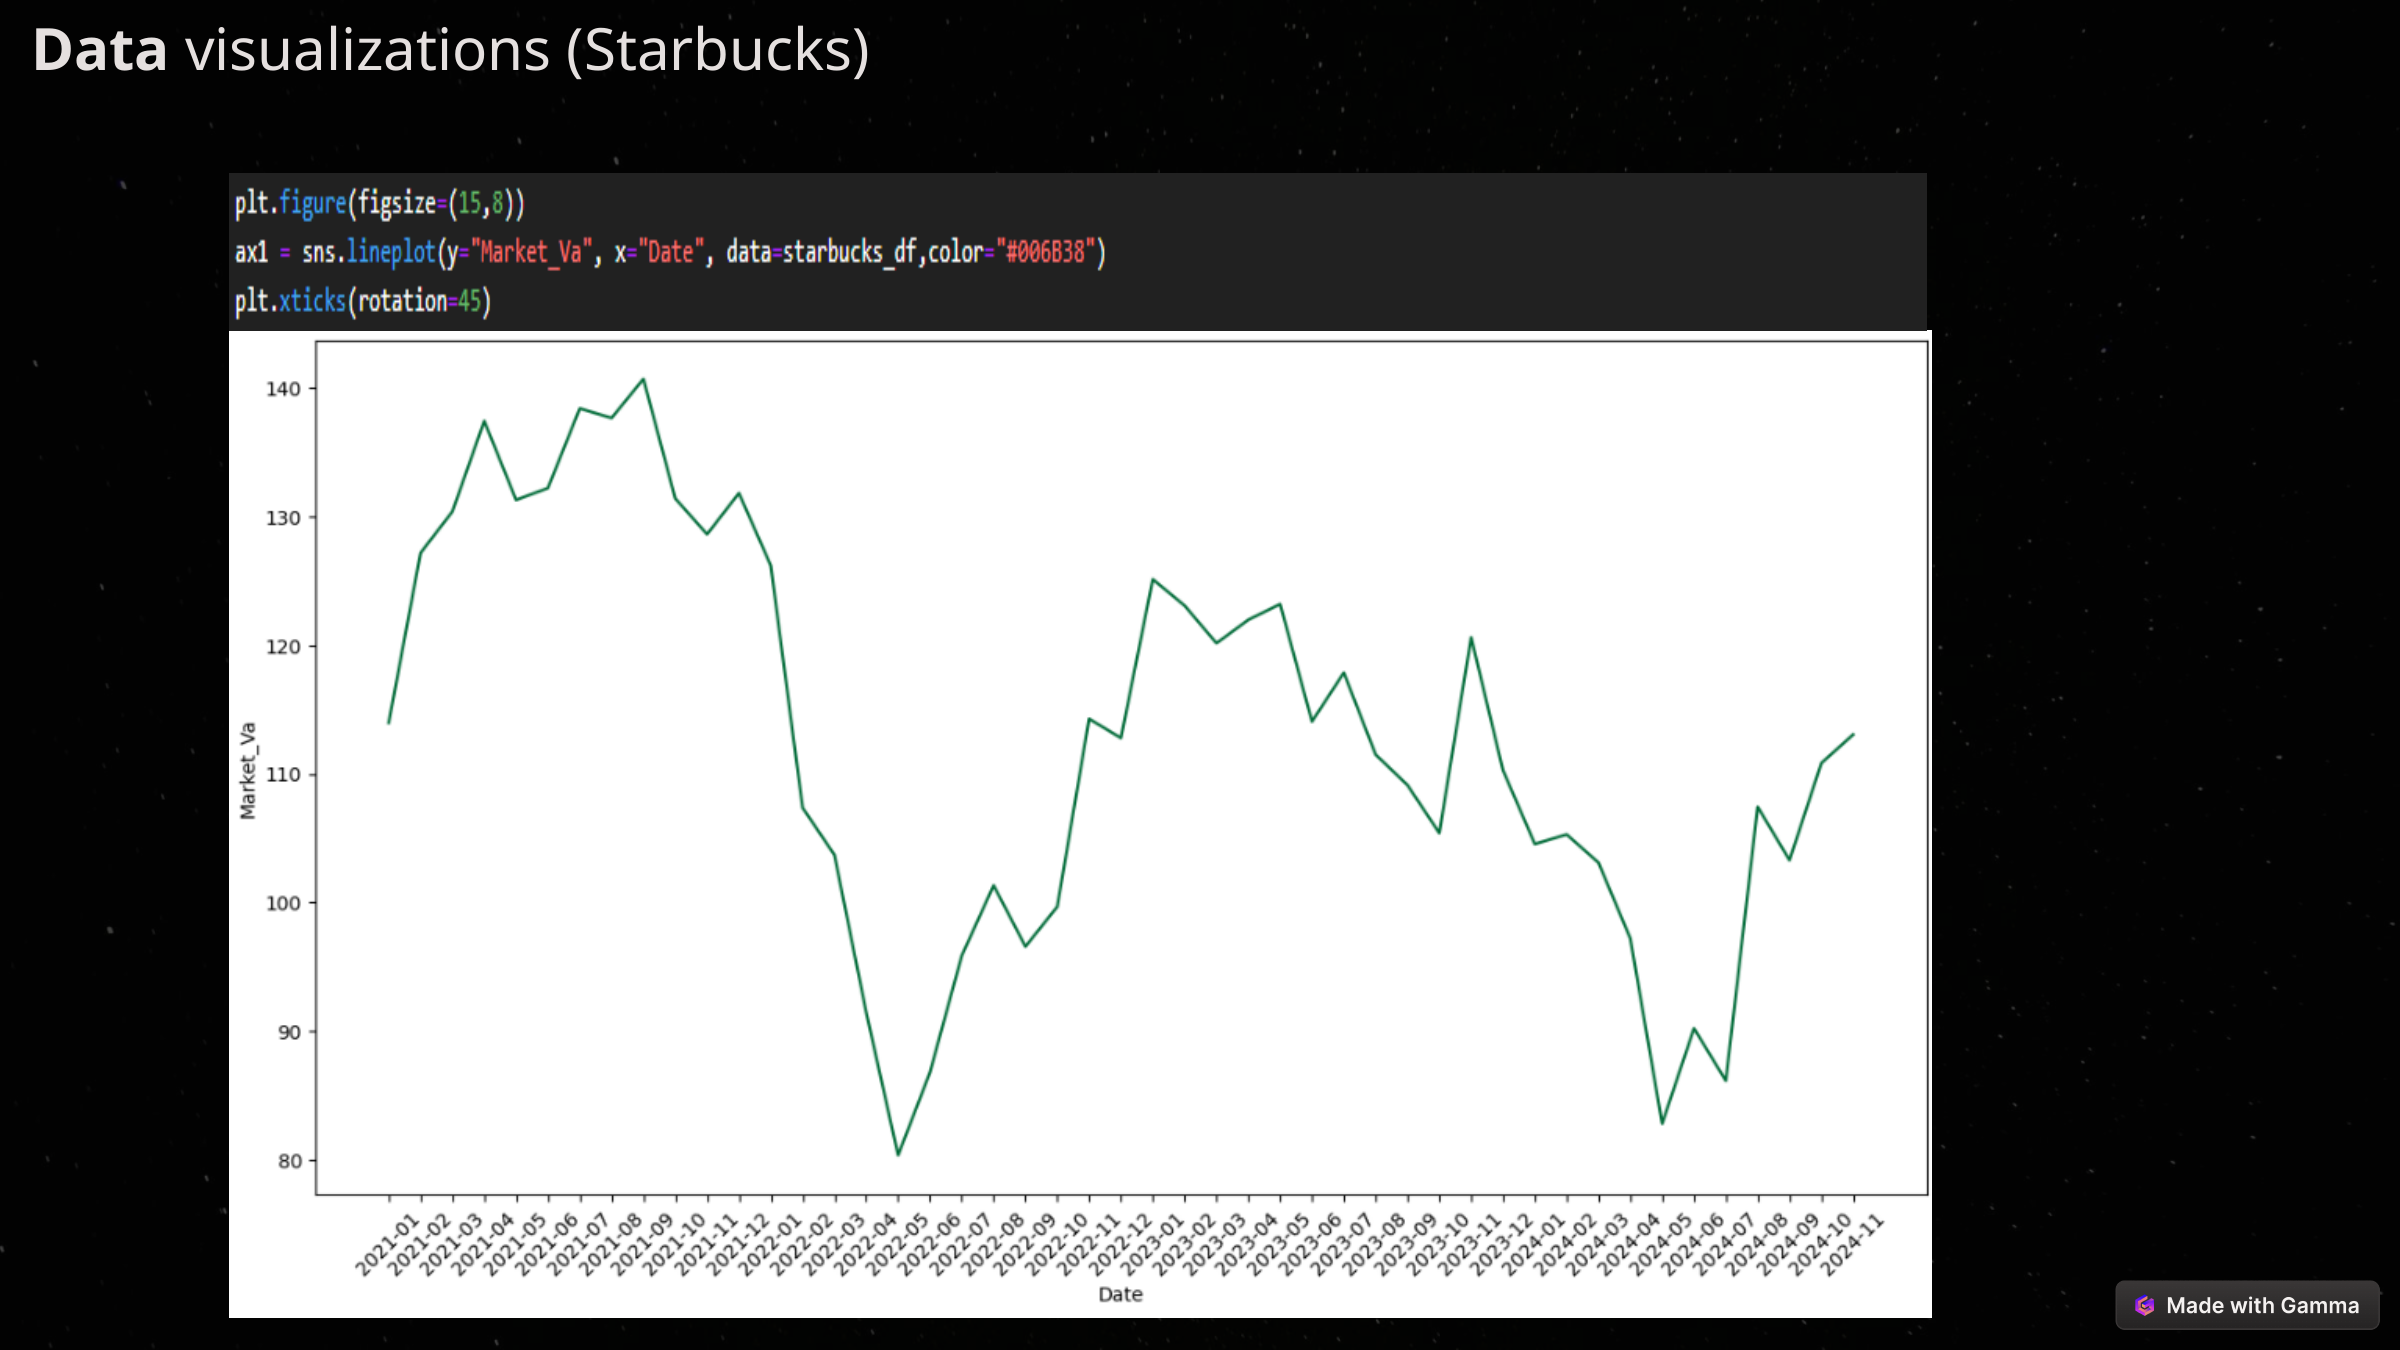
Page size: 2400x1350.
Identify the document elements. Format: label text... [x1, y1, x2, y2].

text_box Data visualizations (Starbucks) [16, 19, 1220, 90]
picture [0, 0, 2400, 1350]
